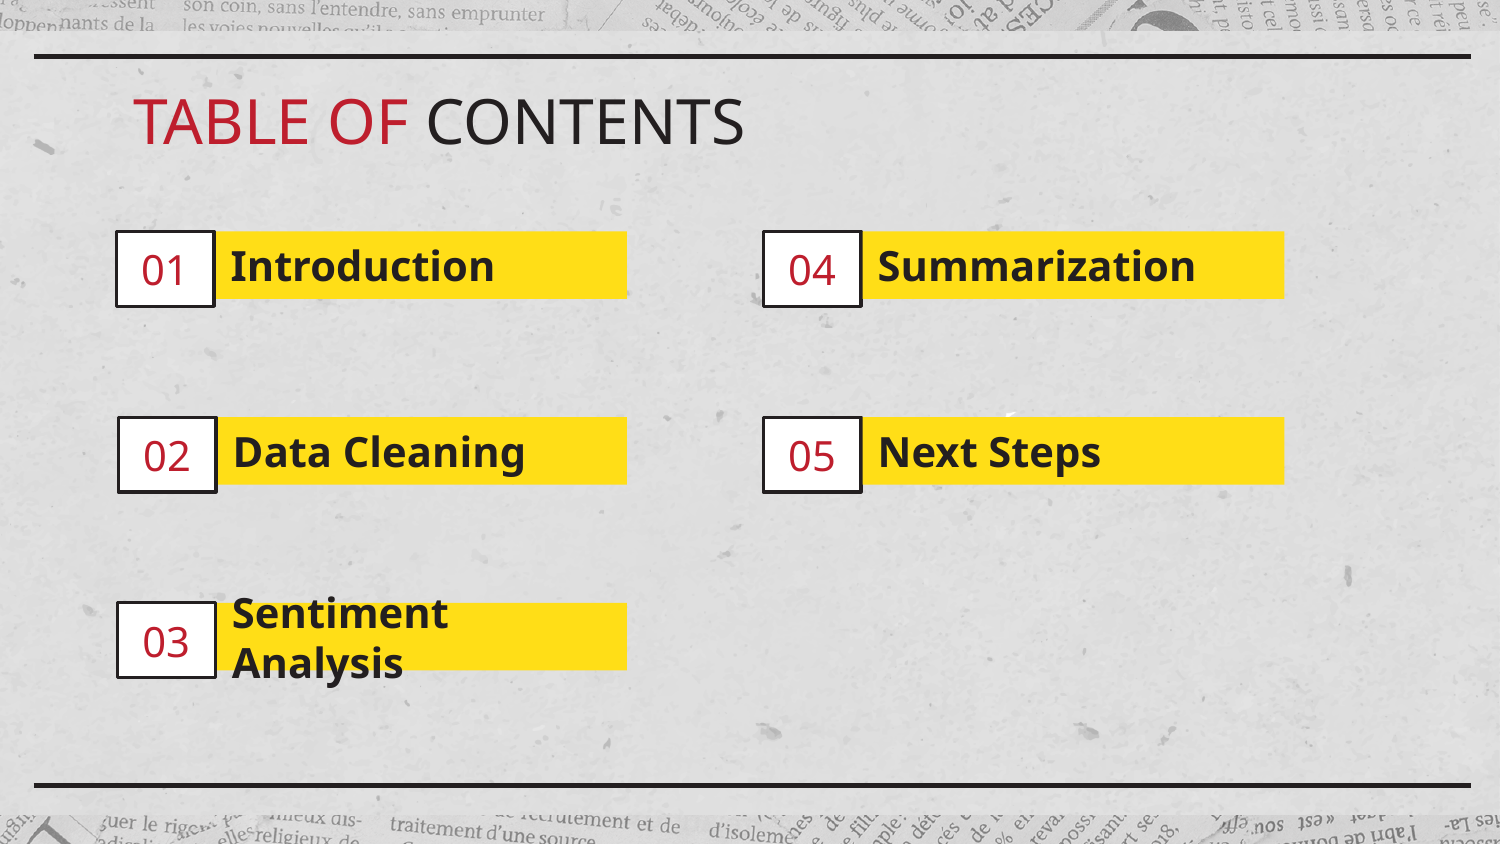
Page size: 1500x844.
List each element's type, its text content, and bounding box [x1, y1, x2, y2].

subtitle Summarization [862, 231, 1285, 299]
title 01 [115, 230, 216, 308]
subtitle Sentiment Analysis [217, 602, 627, 671]
subtitle Next Steps [862, 417, 1285, 485]
title 05 [762, 416, 863, 494]
subtitle Introduction [216, 231, 627, 299]
picture [0, 31, 1500, 815]
subtitle Data Cleaning [218, 417, 627, 485]
title 04 [762, 230, 863, 308]
title 02 [117, 416, 218, 494]
title 03 [116, 601, 217, 679]
title TABLE OF CONTENTS [118, 72, 1382, 167]
